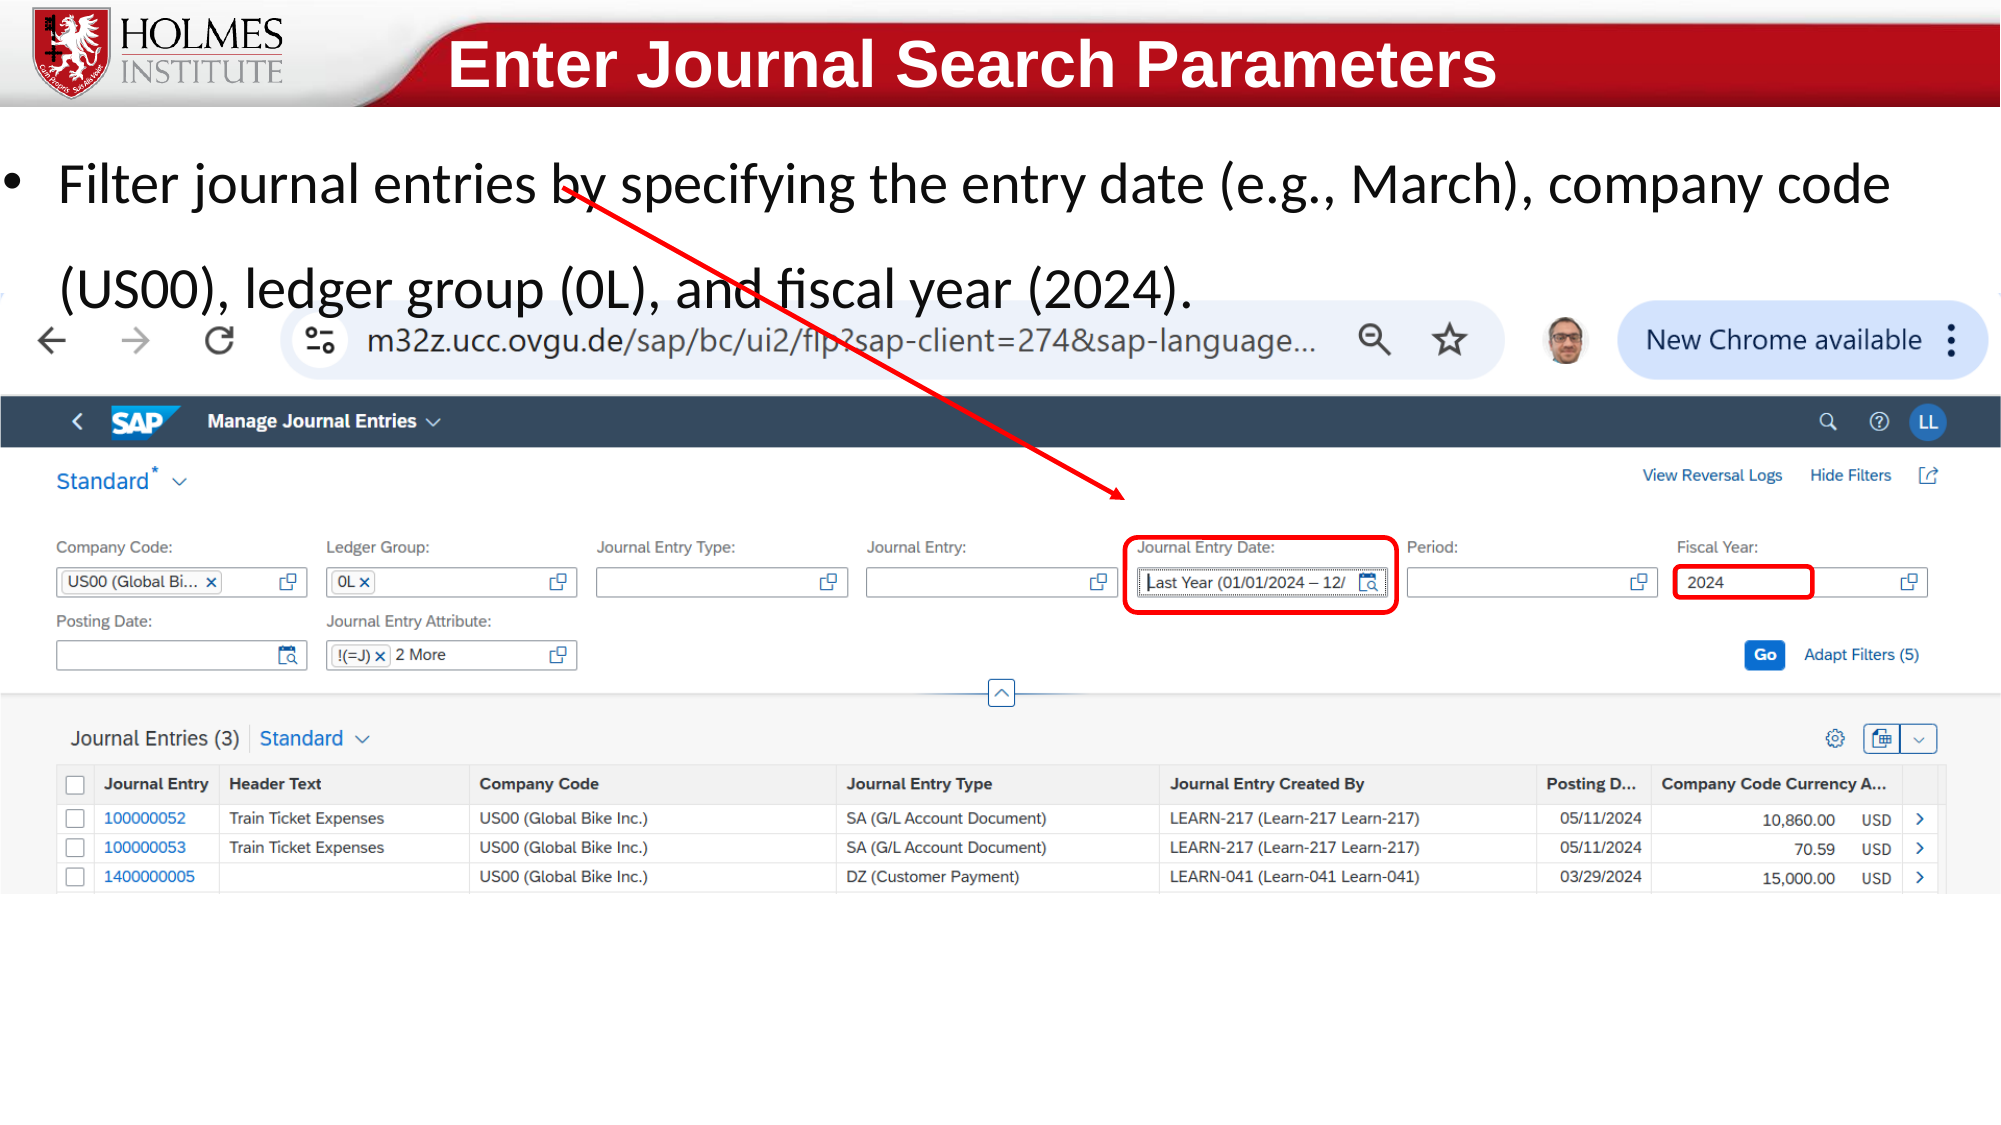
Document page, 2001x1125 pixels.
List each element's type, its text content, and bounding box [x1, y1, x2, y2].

picture [0, 292, 2001, 895]
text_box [0, 0, 2000, 107]
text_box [562, 187, 1126, 501]
text_box Filter journal entries by specifying the entry date (e.g., March), company code (US00), ledger group (0L), and fiscal year (2024). [0, 118, 1938, 292]
